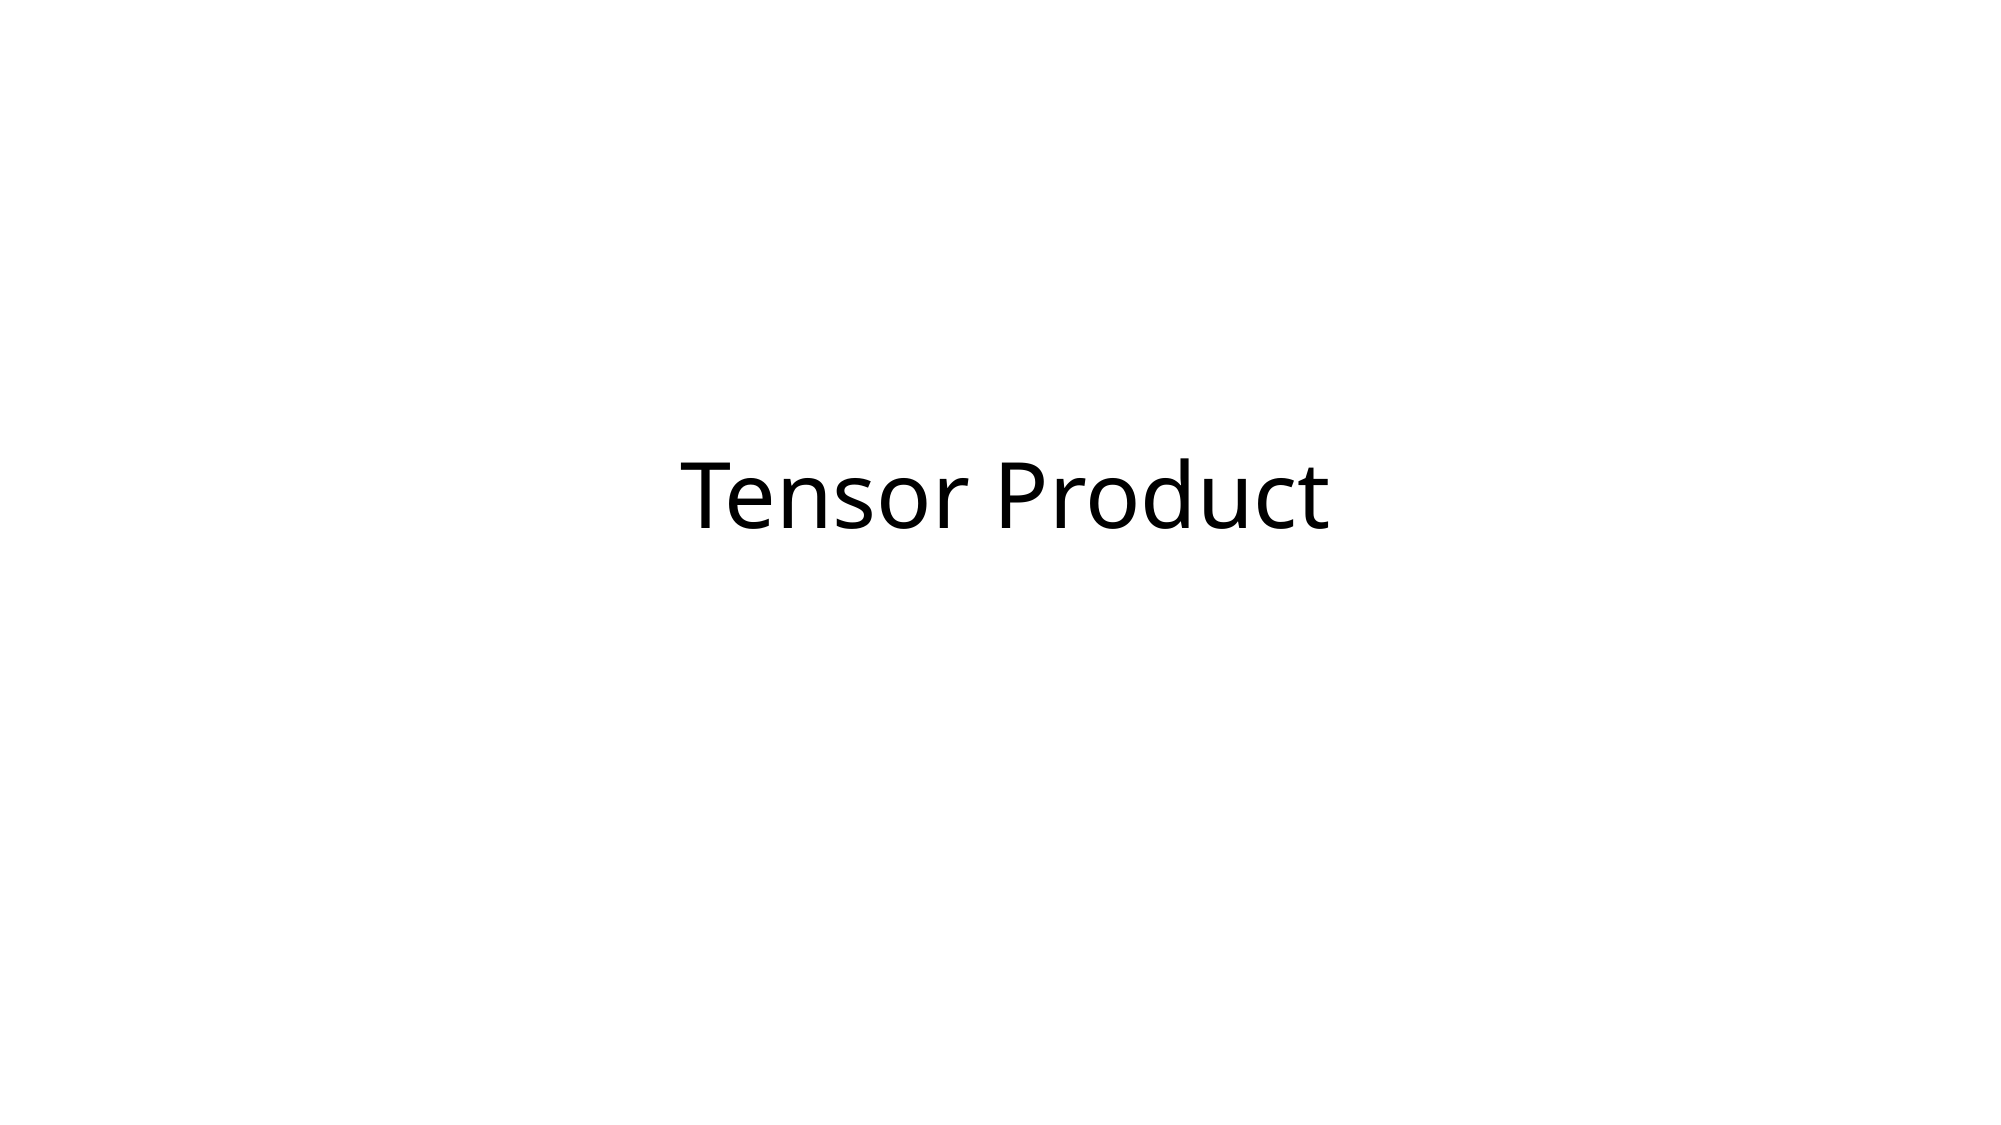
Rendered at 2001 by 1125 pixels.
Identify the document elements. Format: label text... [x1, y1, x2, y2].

title Tensor Product [143, 389, 1869, 608]
